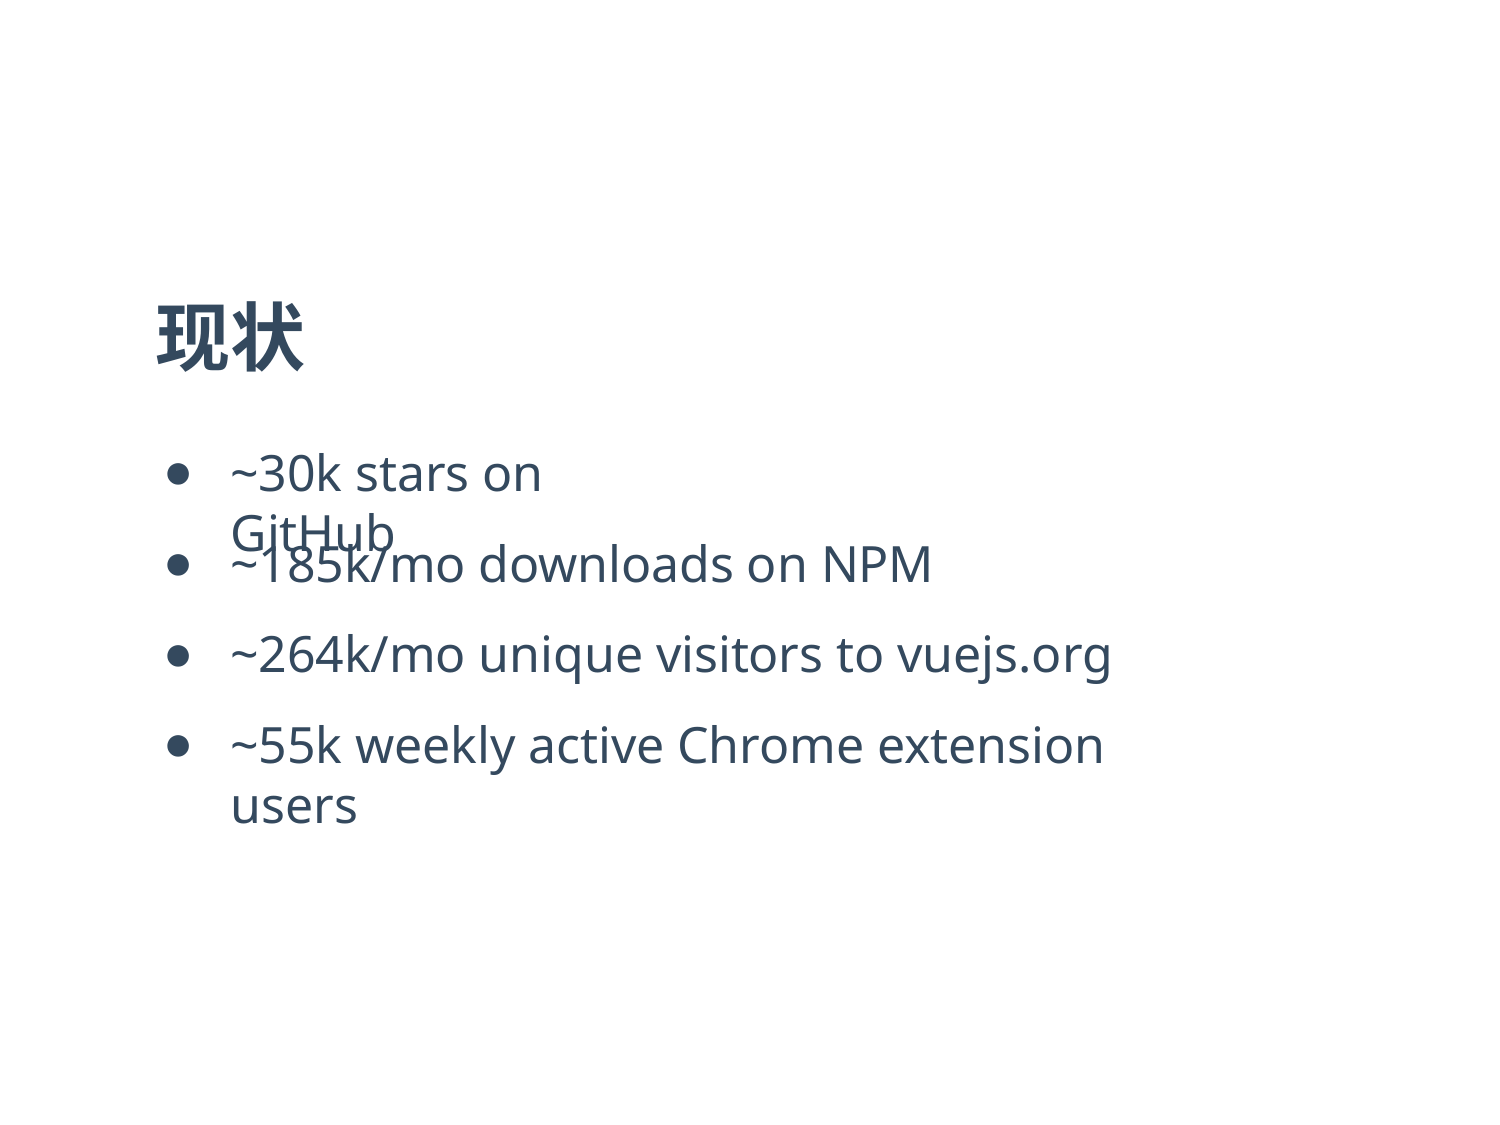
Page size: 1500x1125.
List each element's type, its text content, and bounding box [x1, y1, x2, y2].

title ~30k stars on GitHub [160, 439, 707, 499]
text_box ~185k/mo downloads on NPM ~264k/mo unique visitors to vuejs.org ~55k weekly active Chrome extension users [160, 499, 1207, 834]
text_box 现状 [153, 288, 308, 381]
